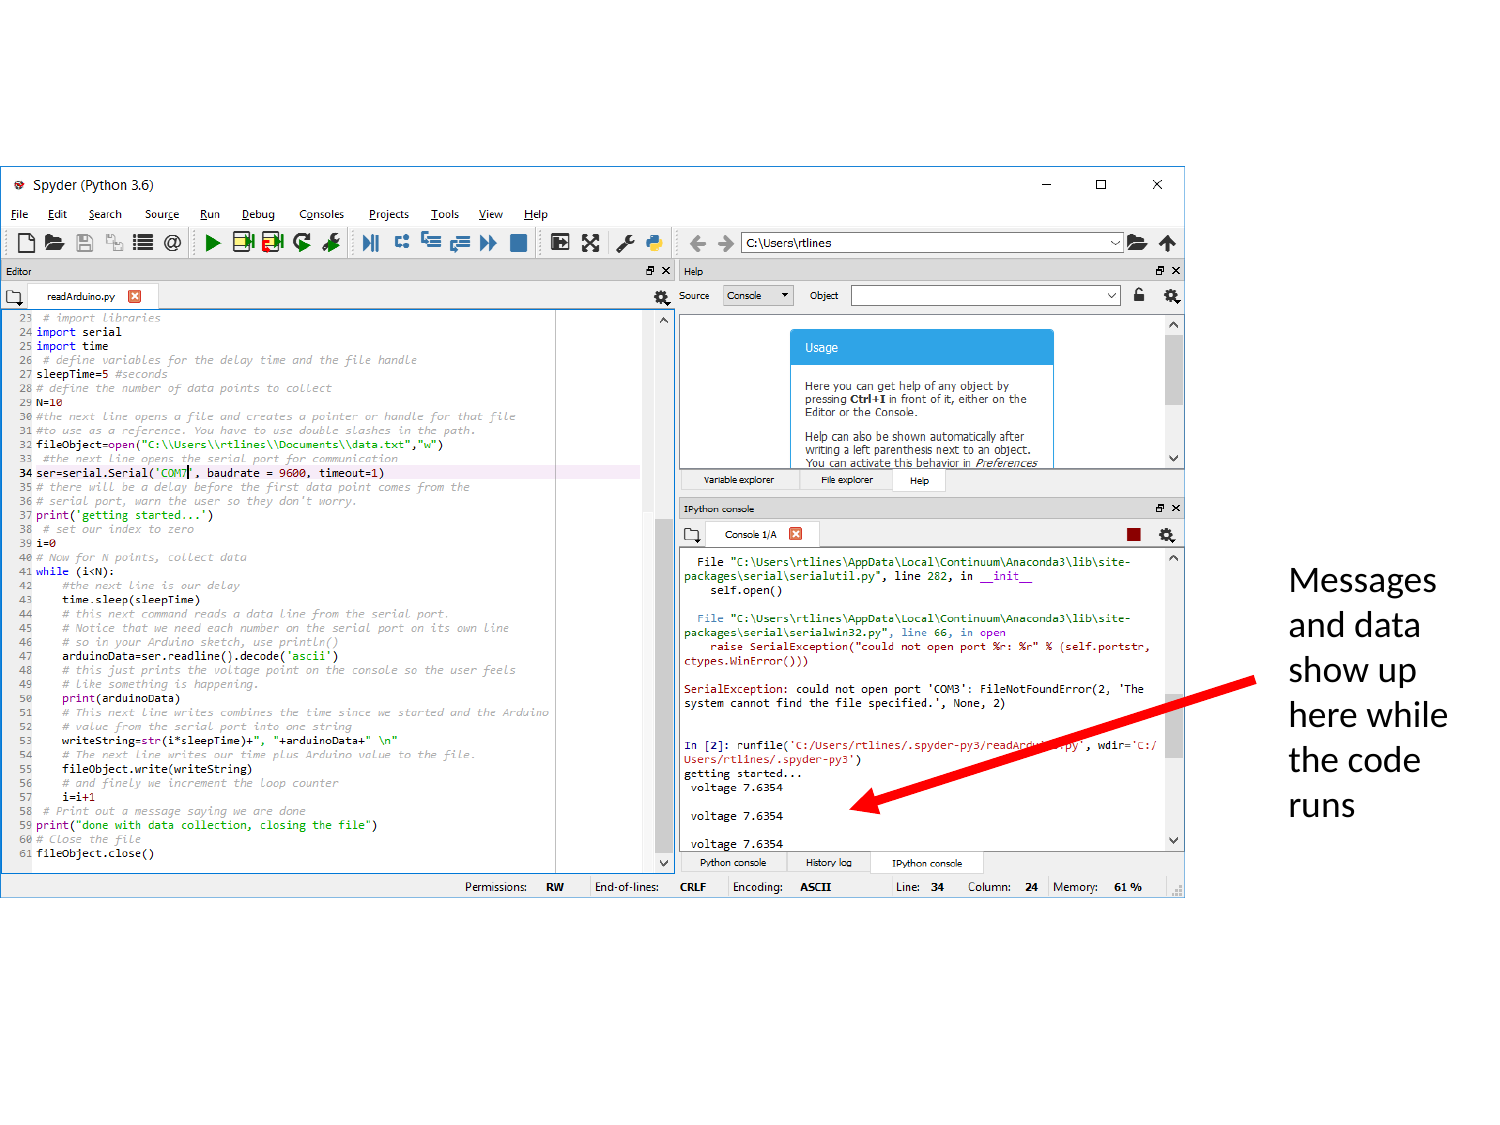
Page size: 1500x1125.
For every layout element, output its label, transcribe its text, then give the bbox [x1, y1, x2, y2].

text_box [849, 679, 1256, 810]
picture [0, 166, 1185, 898]
text_box Messages and data show up here while the code runs [1273, 547, 1500, 833]
